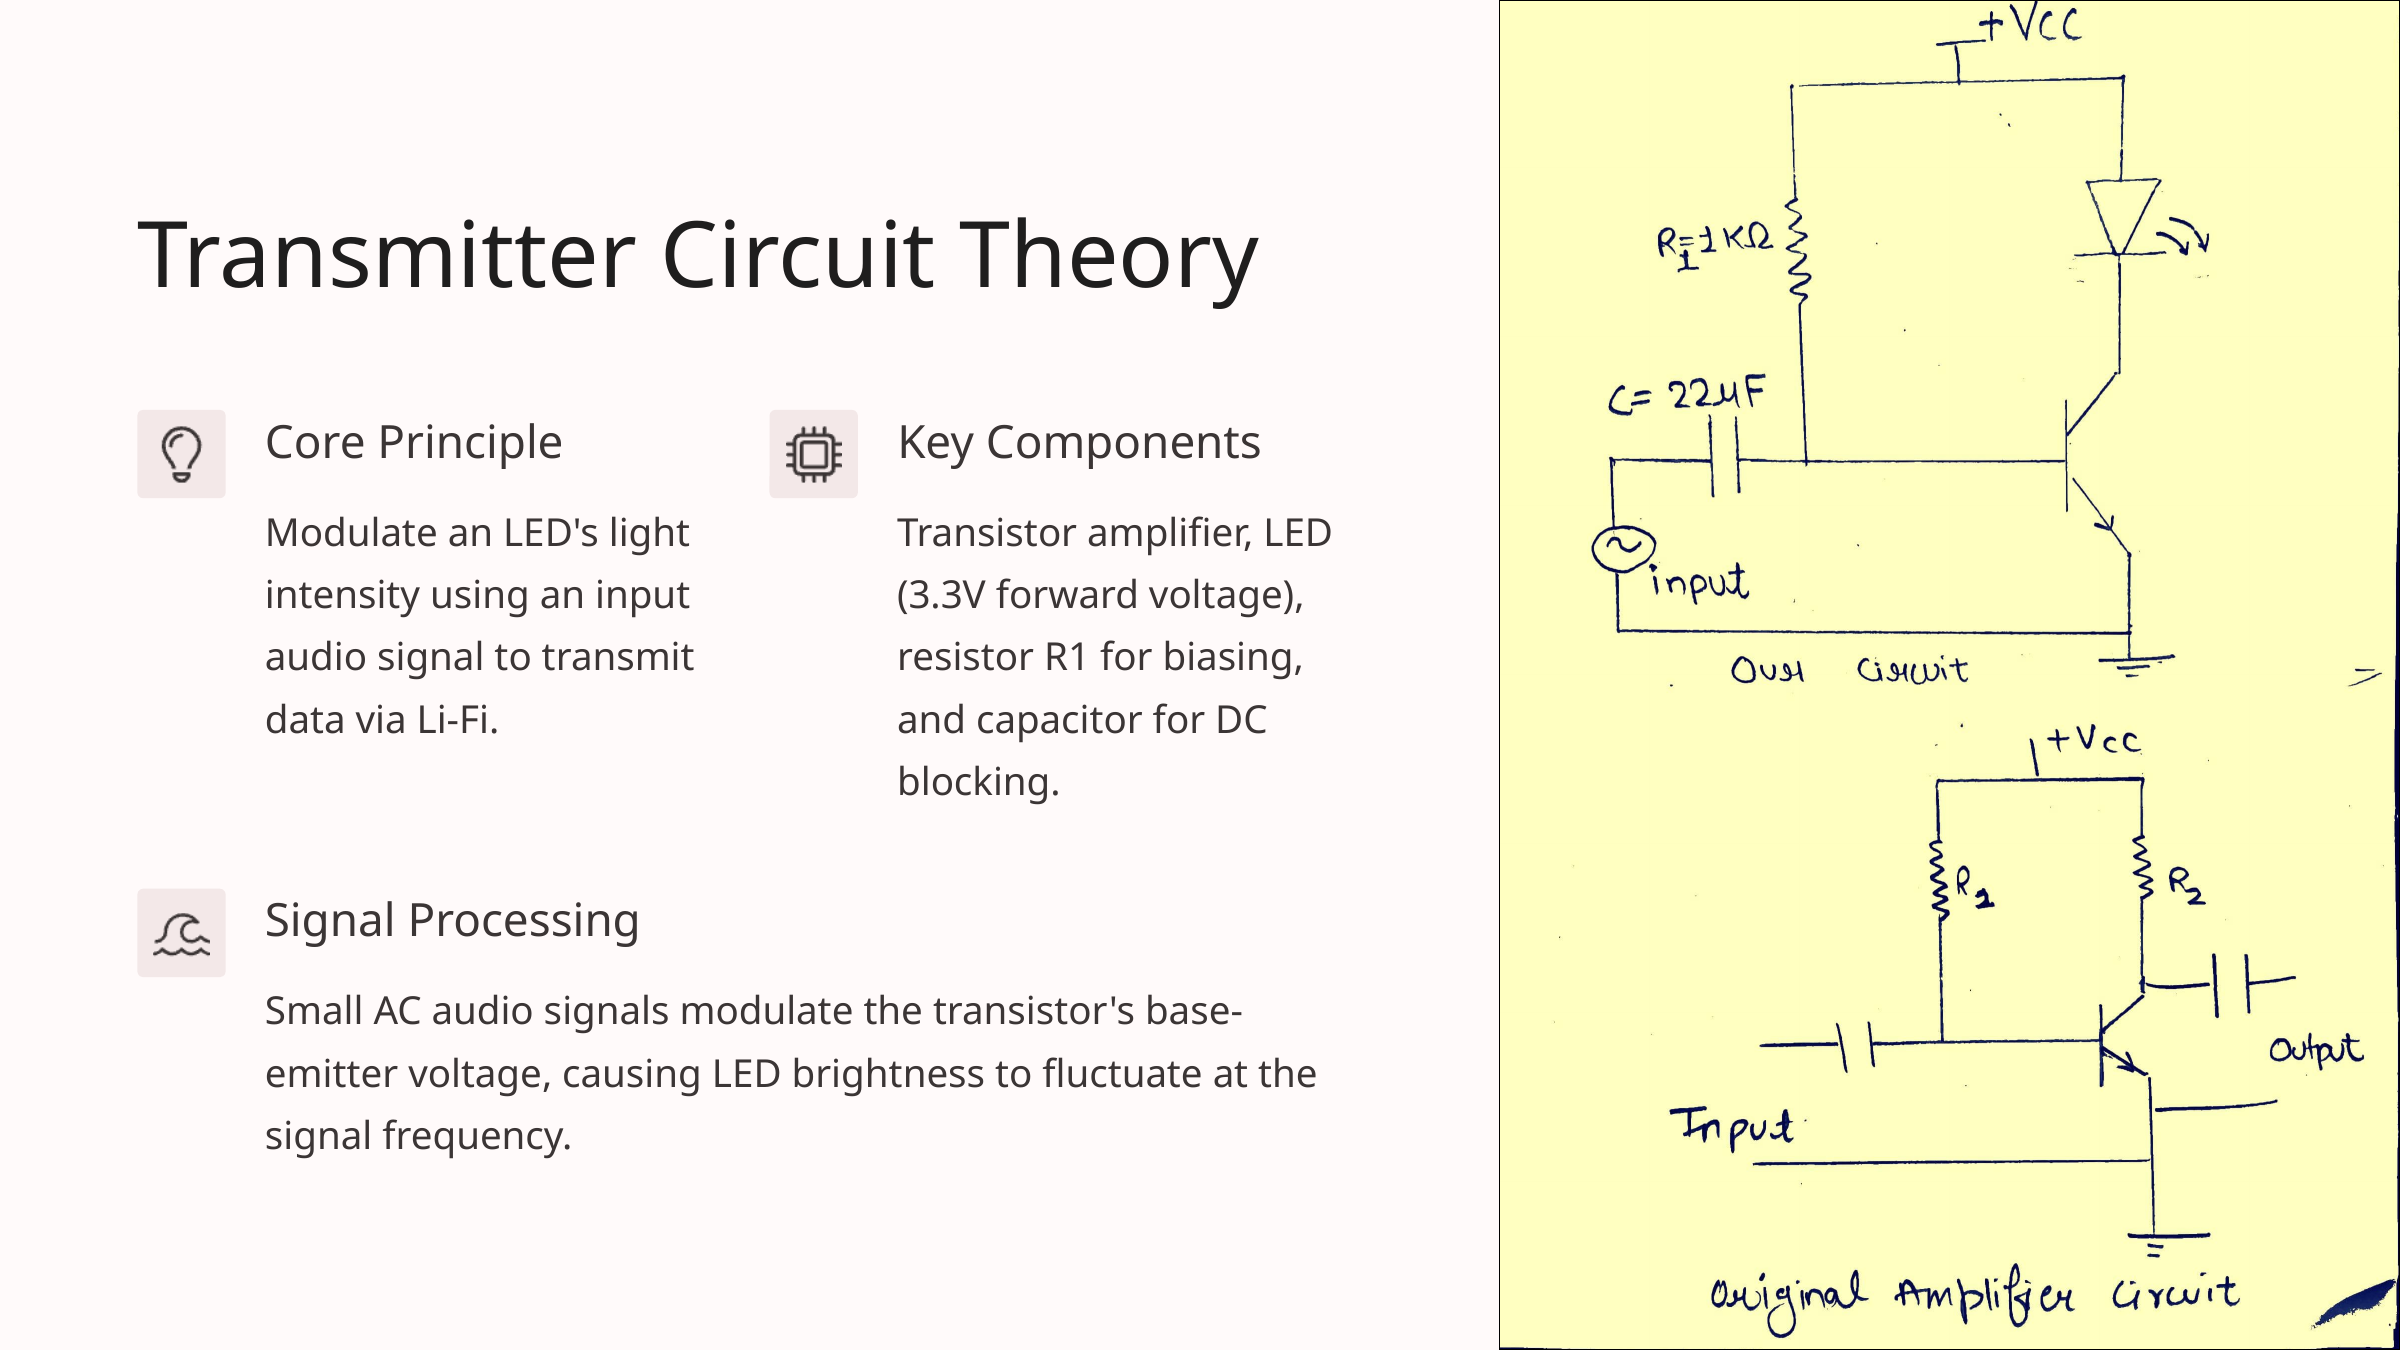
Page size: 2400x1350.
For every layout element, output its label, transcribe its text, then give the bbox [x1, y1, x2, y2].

text_box [137, 409, 226, 499]
text_box [769, 409, 858, 499]
text_box Small AC audio signals modulate the transistor's base-emitter voltage, causing LED brightness to fluctuate at the signal frequency. [265, 970, 1363, 1159]
text_box Signal Processing [265, 888, 727, 947]
text_box Key Components [897, 409, 1360, 468]
text_box [137, 888, 226, 978]
picture [786, 419, 842, 489]
text_box Transmitter Circuit Theory [137, 191, 1221, 307]
picture [1499, 0, 2400, 1350]
picture [153, 419, 210, 489]
text_box Transistor amplifier, LED (3.3V forward voltage), resistor R1 for biasing, and capacitor for DC blocking. [897, 491, 1363, 806]
text_box Core Principle [265, 409, 727, 468]
picture [153, 898, 210, 968]
text_box Modulate an LED's light intensity using an input audio signal to transmit data via Li-Fi. [264, 491, 731, 743]
